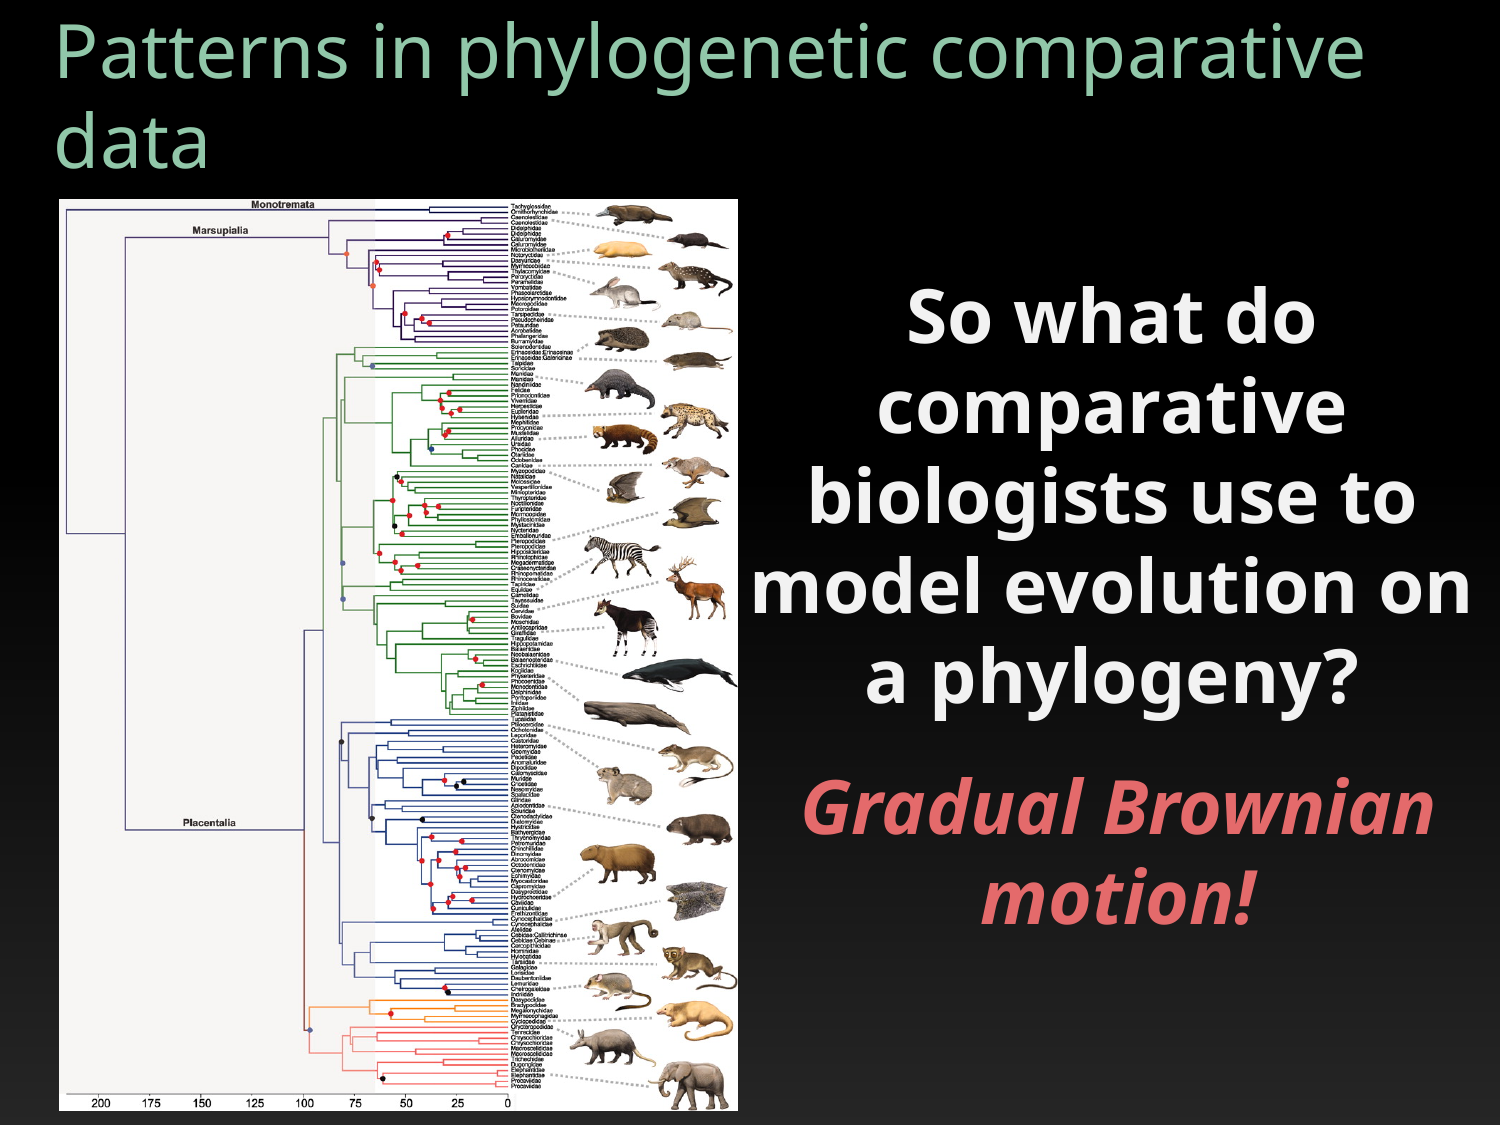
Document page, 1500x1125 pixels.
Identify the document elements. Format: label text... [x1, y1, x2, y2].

text_box Patterns in phylogenetic comparative data [9, 0, 1500, 188]
text_box Gradual Brownian motion! [749, 725, 1488, 975]
picture [58, 199, 738, 1111]
title So what do comparative biologists use to model evolution on a phylogeny? [741, 399, 1500, 588]
